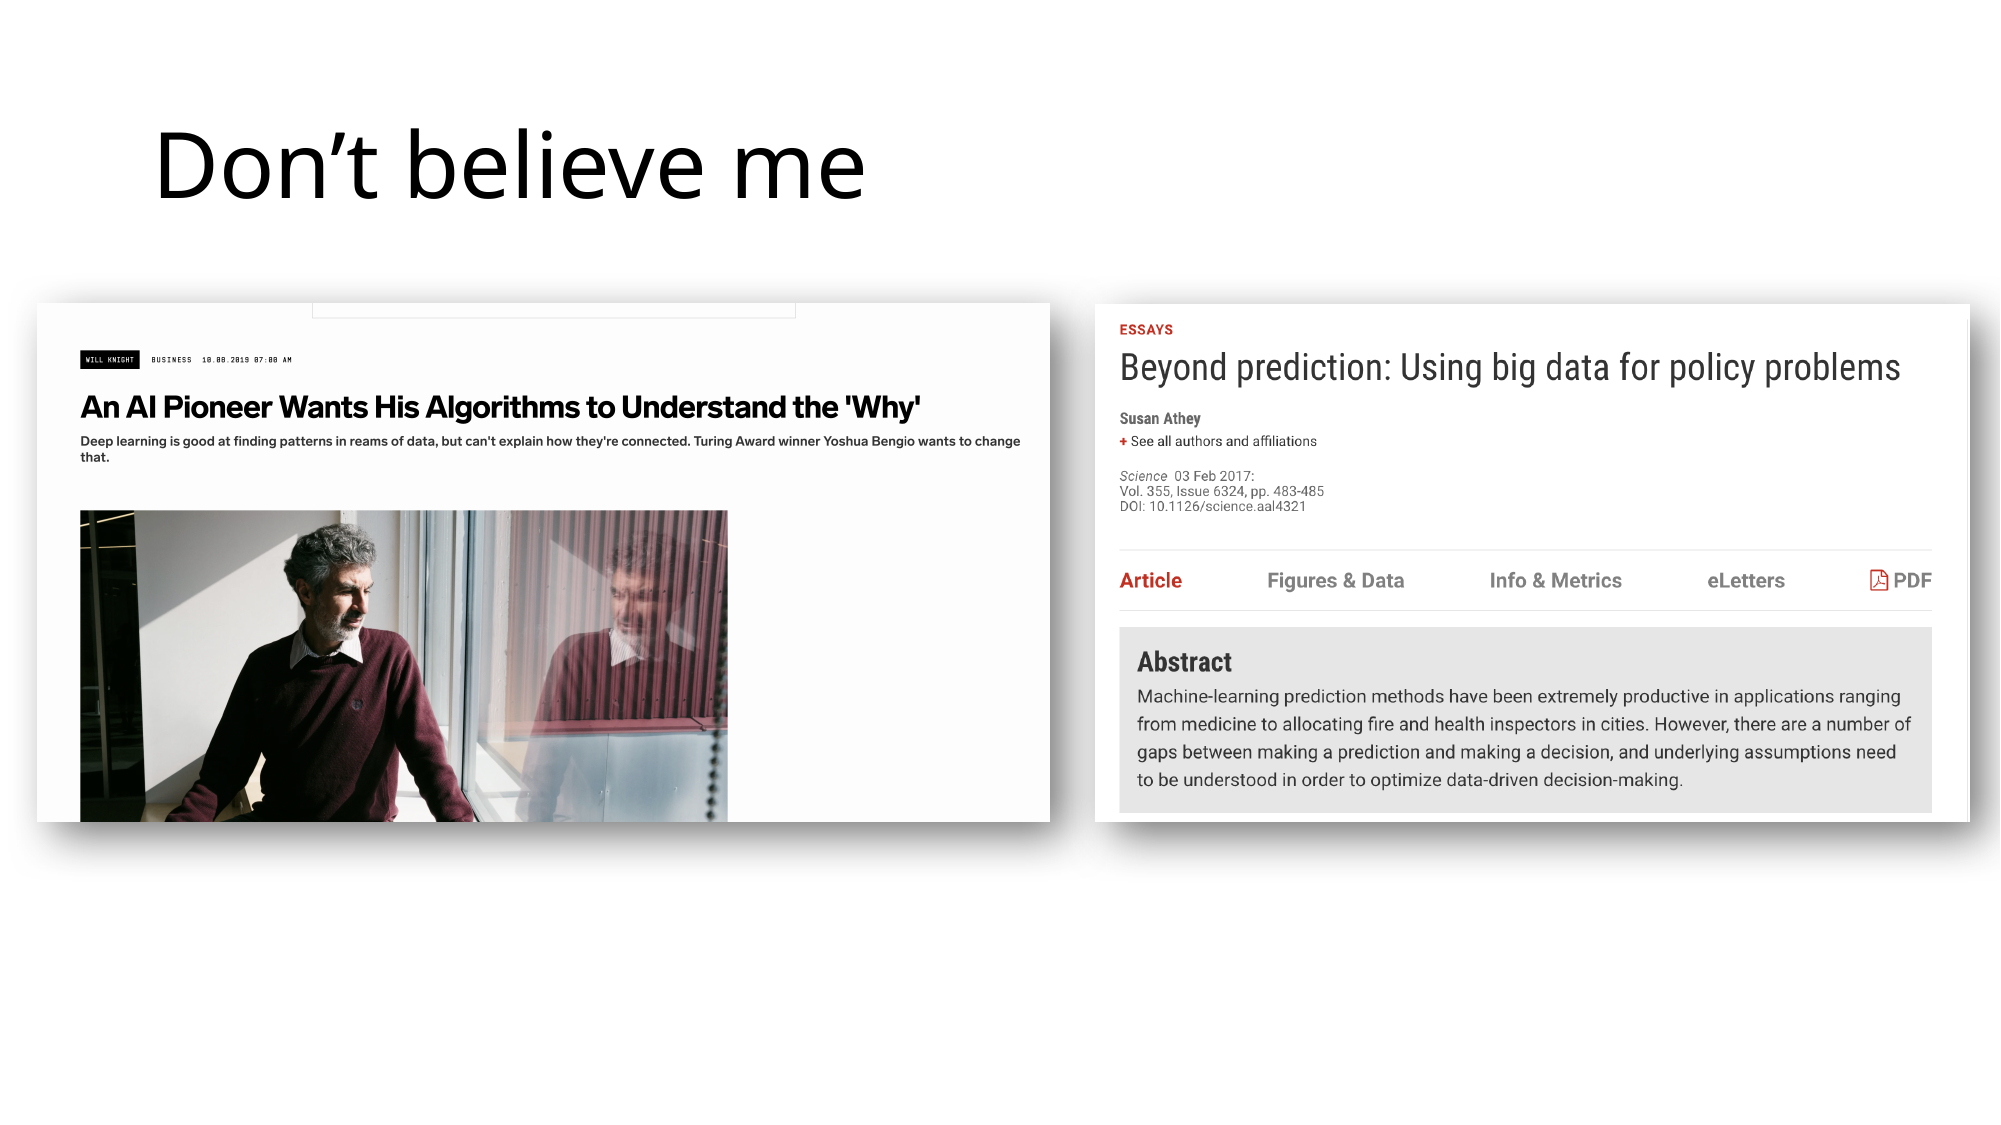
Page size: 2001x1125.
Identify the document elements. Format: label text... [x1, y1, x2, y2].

title Don’t believe me [137, 59, 1863, 278]
picture [1095, 304, 1970, 823]
picture [37, 303, 1050, 822]
